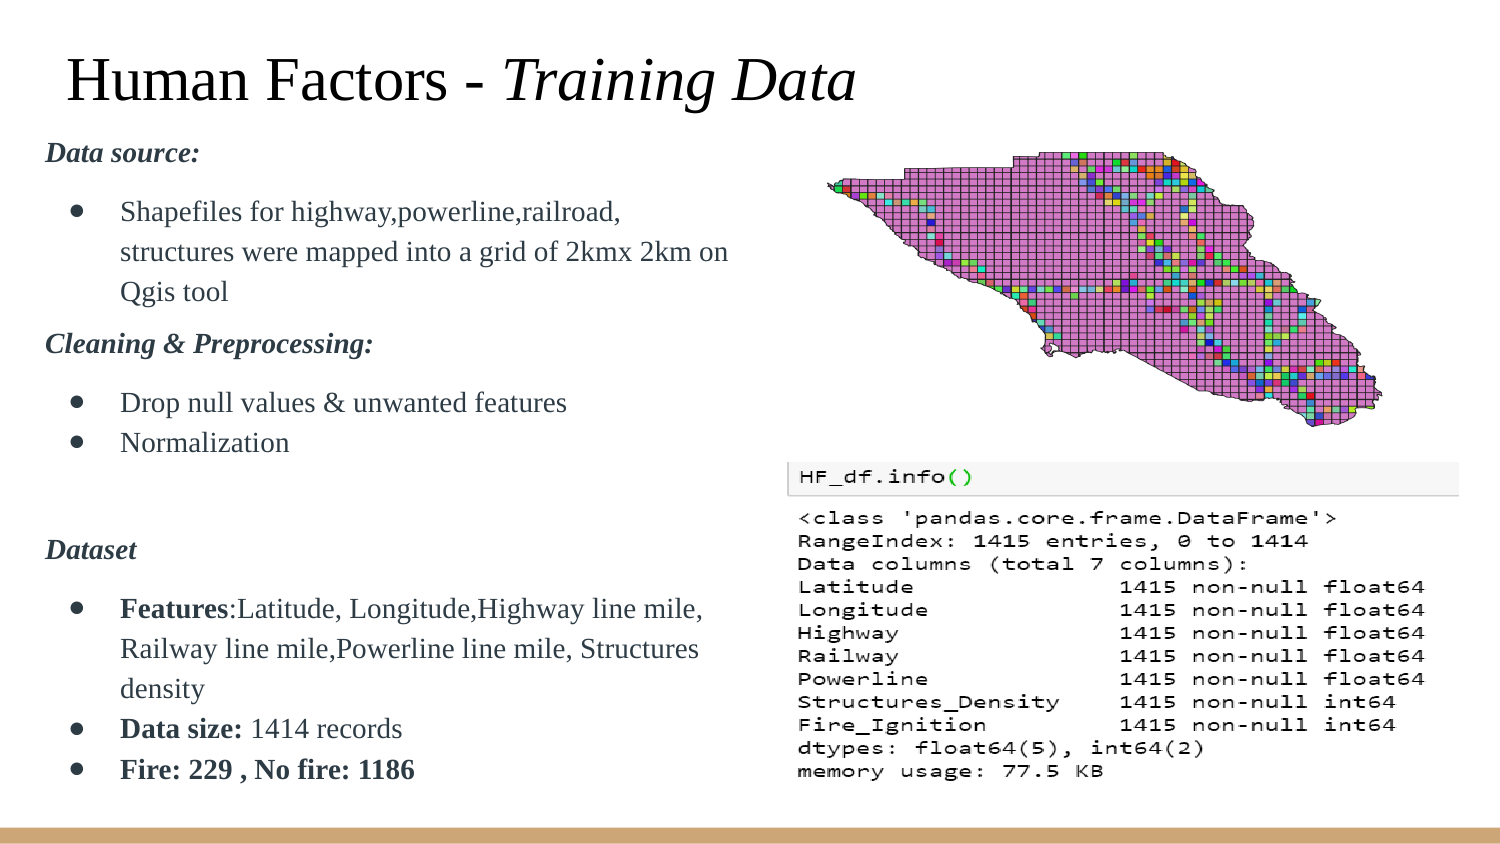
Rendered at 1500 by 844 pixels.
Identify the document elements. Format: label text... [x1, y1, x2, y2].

title Human Factors - Training Data [51, 12, 1449, 129]
text_box Dataset Features:Latitude, Longitude,Highway line mile, Railway line mile,Powerline line mile, Structures density Data size: 1414 records Fire: 229 , No fire: 1186 [30, 510, 750, 822]
list Cleaning & Preprocessing: Drop null values & unwanted features Normalization [30, 304, 679, 510]
picture [800, 112, 1430, 448]
picture [781, 462, 1460, 798]
list Data source: Shapefiles for highway,powerline,railroad, structures were mapped into a grid of 2kmx 2km on Qgis tool [30, 112, 750, 304]
